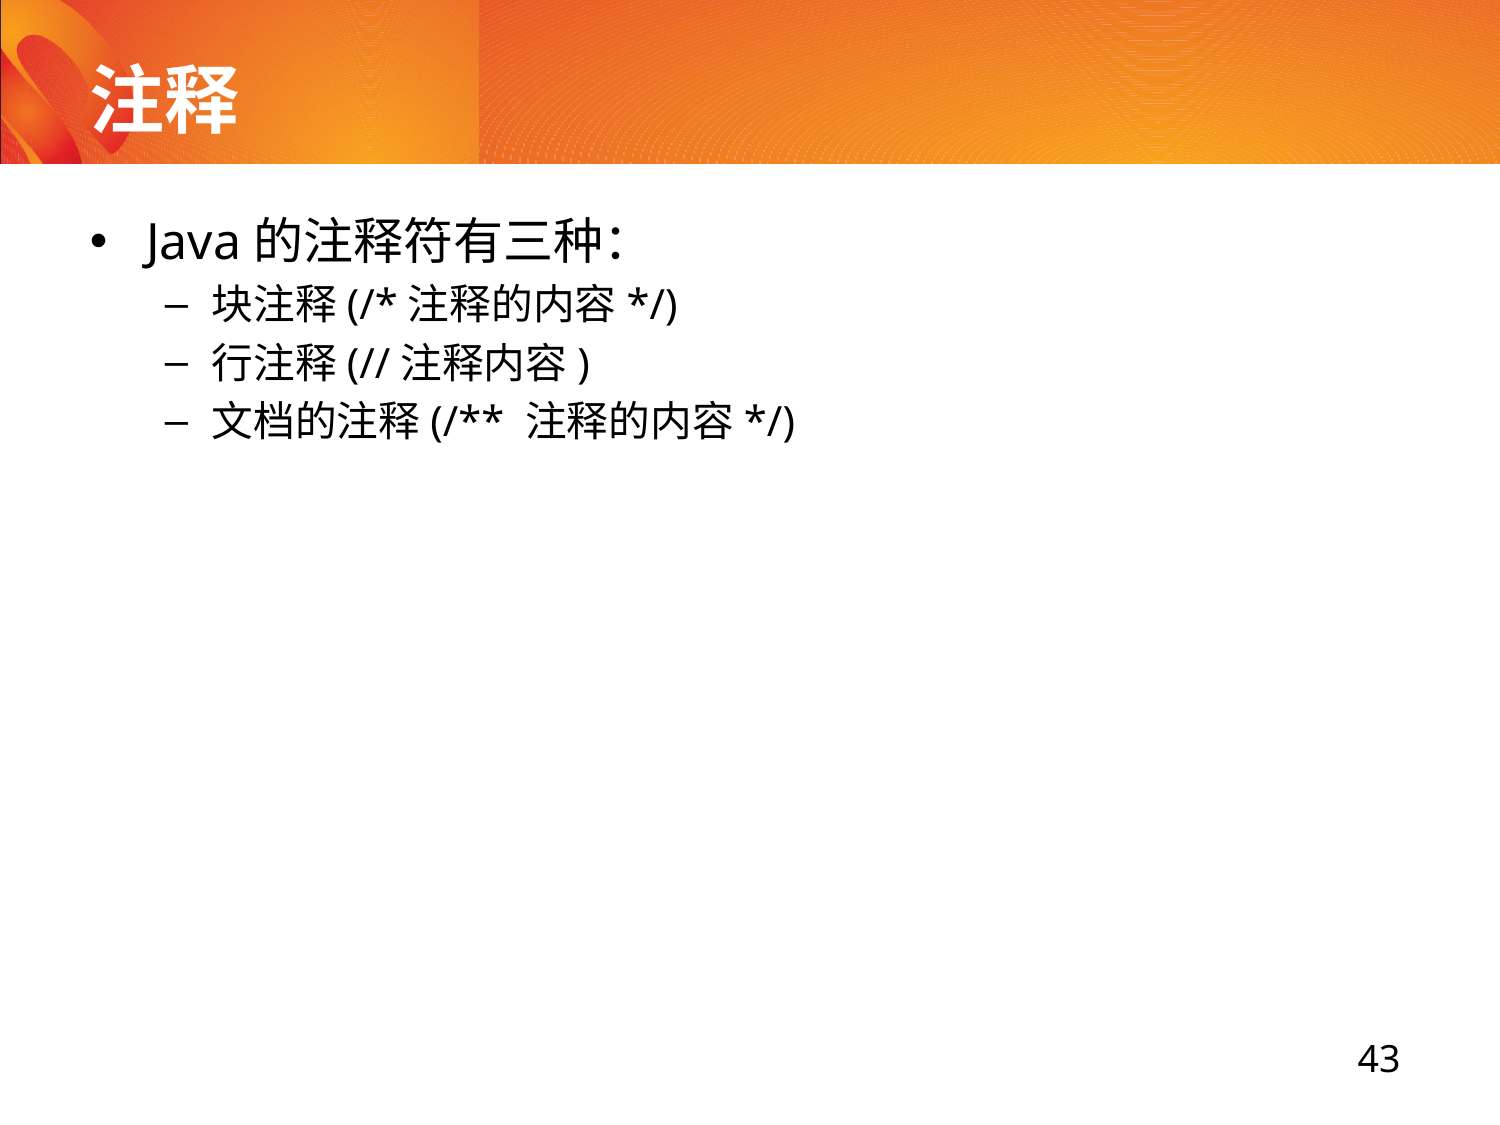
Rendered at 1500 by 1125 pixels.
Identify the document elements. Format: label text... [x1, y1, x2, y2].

list Java的注释符有三种： 块注释(/*注释的内容*/) 行注释(//注释内容) 文档的注释(/** 注释的内容*/) [75, 190, 1425, 1005]
title 注释 [75, 45, 1425, 167]
picture [0, 0, 1500, 164]
